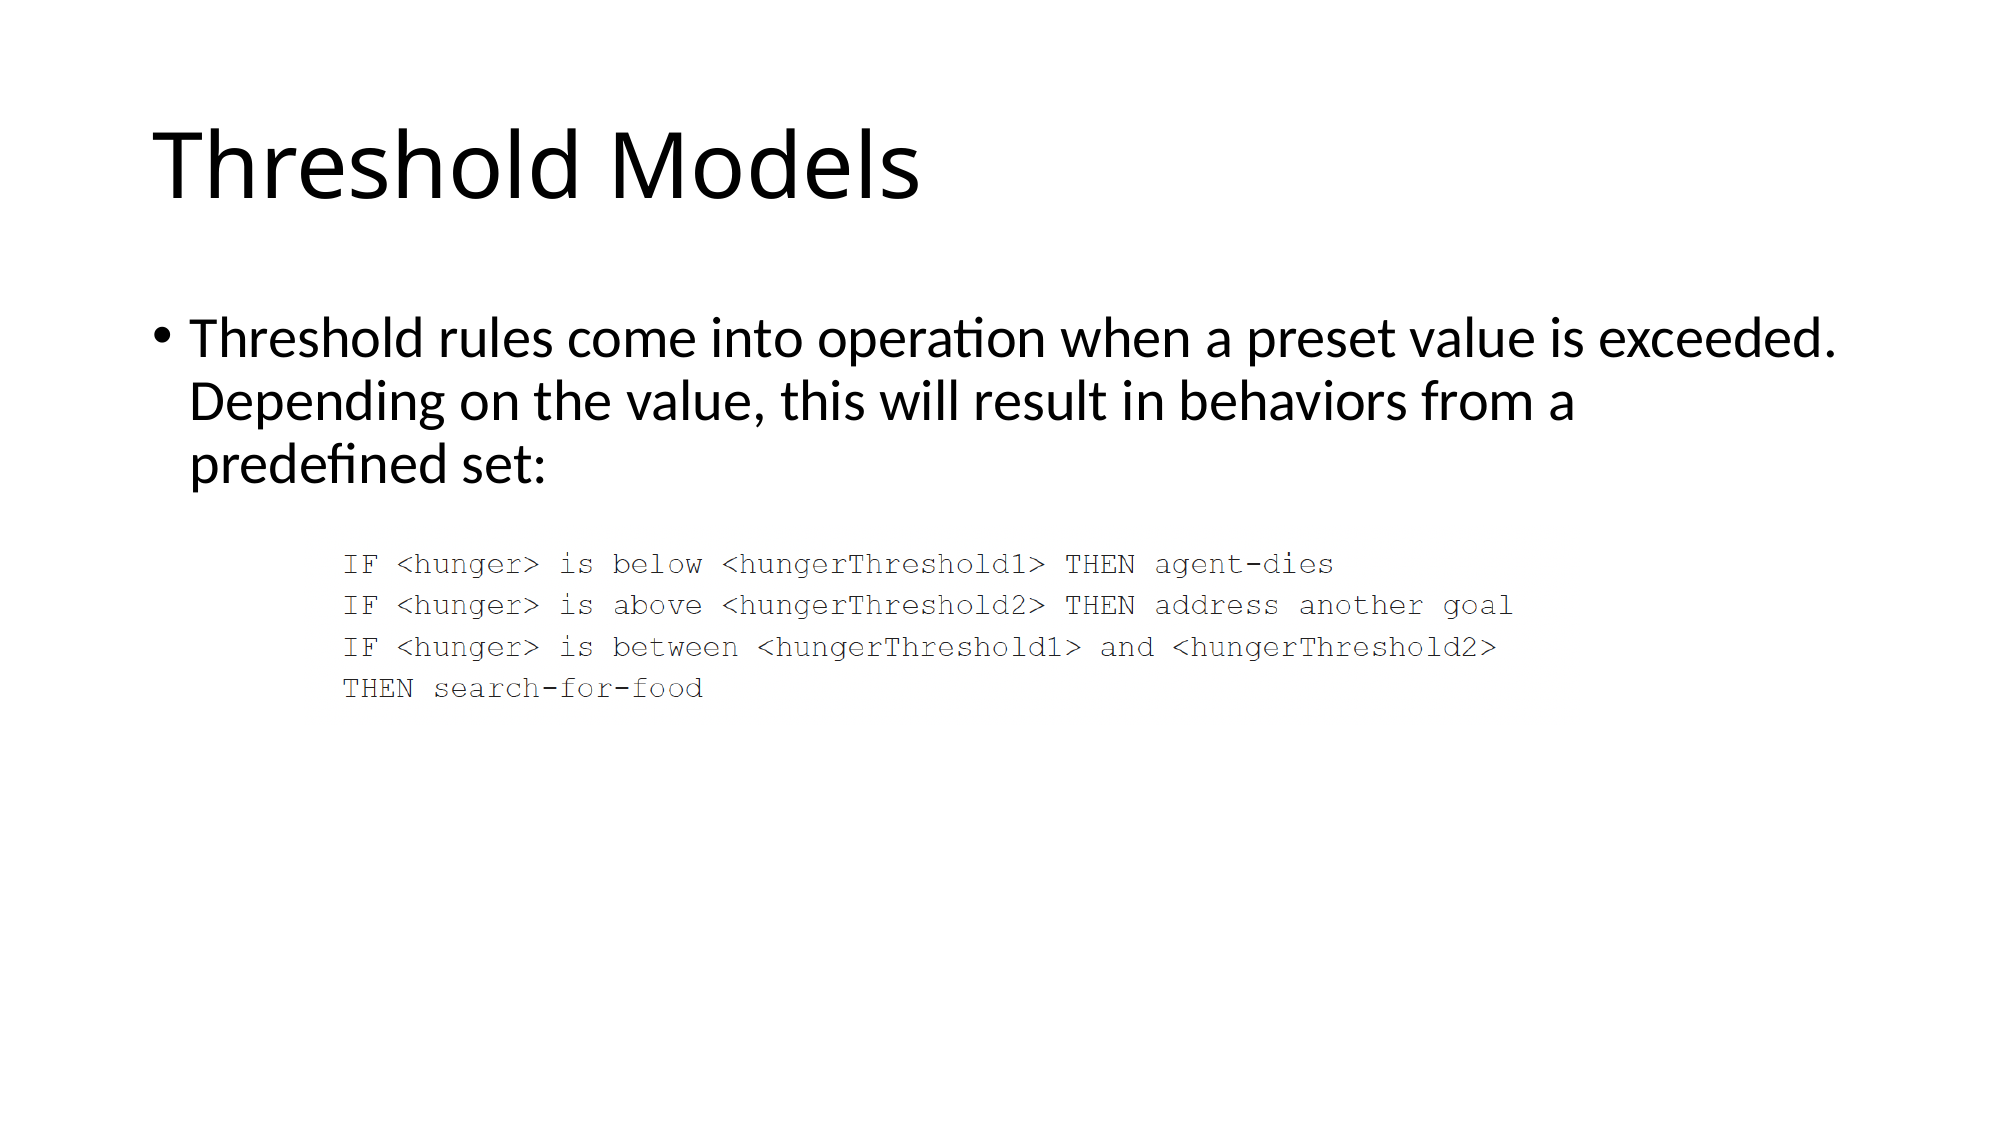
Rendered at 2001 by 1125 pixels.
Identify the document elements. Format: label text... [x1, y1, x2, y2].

list Threshold rules come into operation when a preset value is exceeded. Depending on the value, this will result in behaviors from a predefined set: [137, 299, 1863, 1014]
picture [304, 525, 1580, 725]
title Threshold Models [137, 59, 1863, 278]
